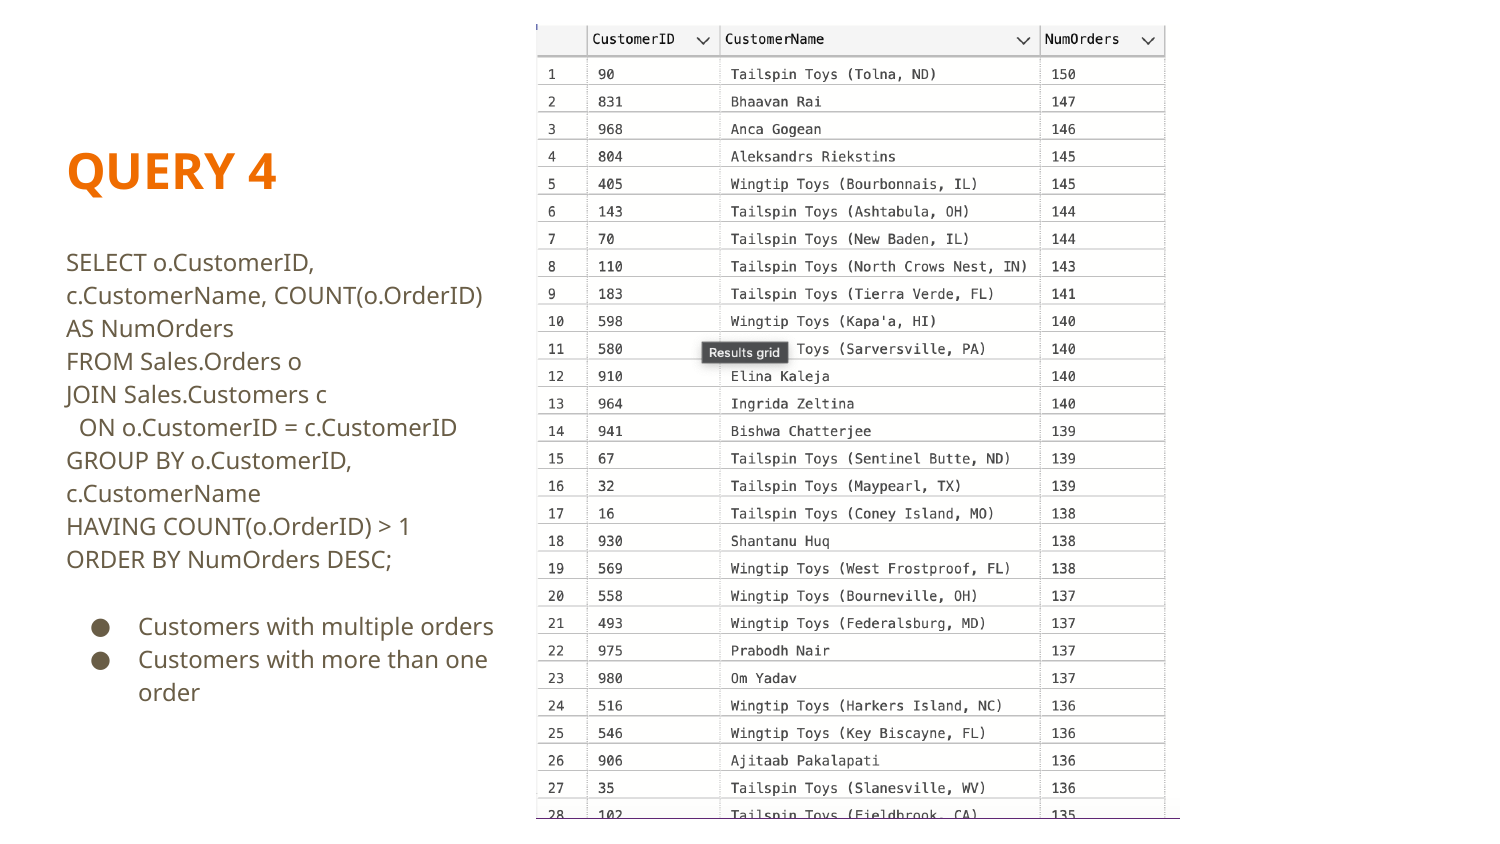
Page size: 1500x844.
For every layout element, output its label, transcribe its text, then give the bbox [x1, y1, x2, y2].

list SELECT o.CustomerID, c.CustomerName, COUNT(o.OrderID) AS NumOrders FROM Sales.Orders o JOIN Sales.Customers c ON o.CustomerID = c.CustomerID GROUP BY o.CustomerID, c.CustomerName HAVING COUNT(o.OrderID) > 1 ORDER BY NumOrders DESC; Customers with multiple orders Customers with more than one order [51, 227, 512, 750]
title QUERY 4 [51, 91, 512, 216]
picture [536, 24, 1180, 819]
